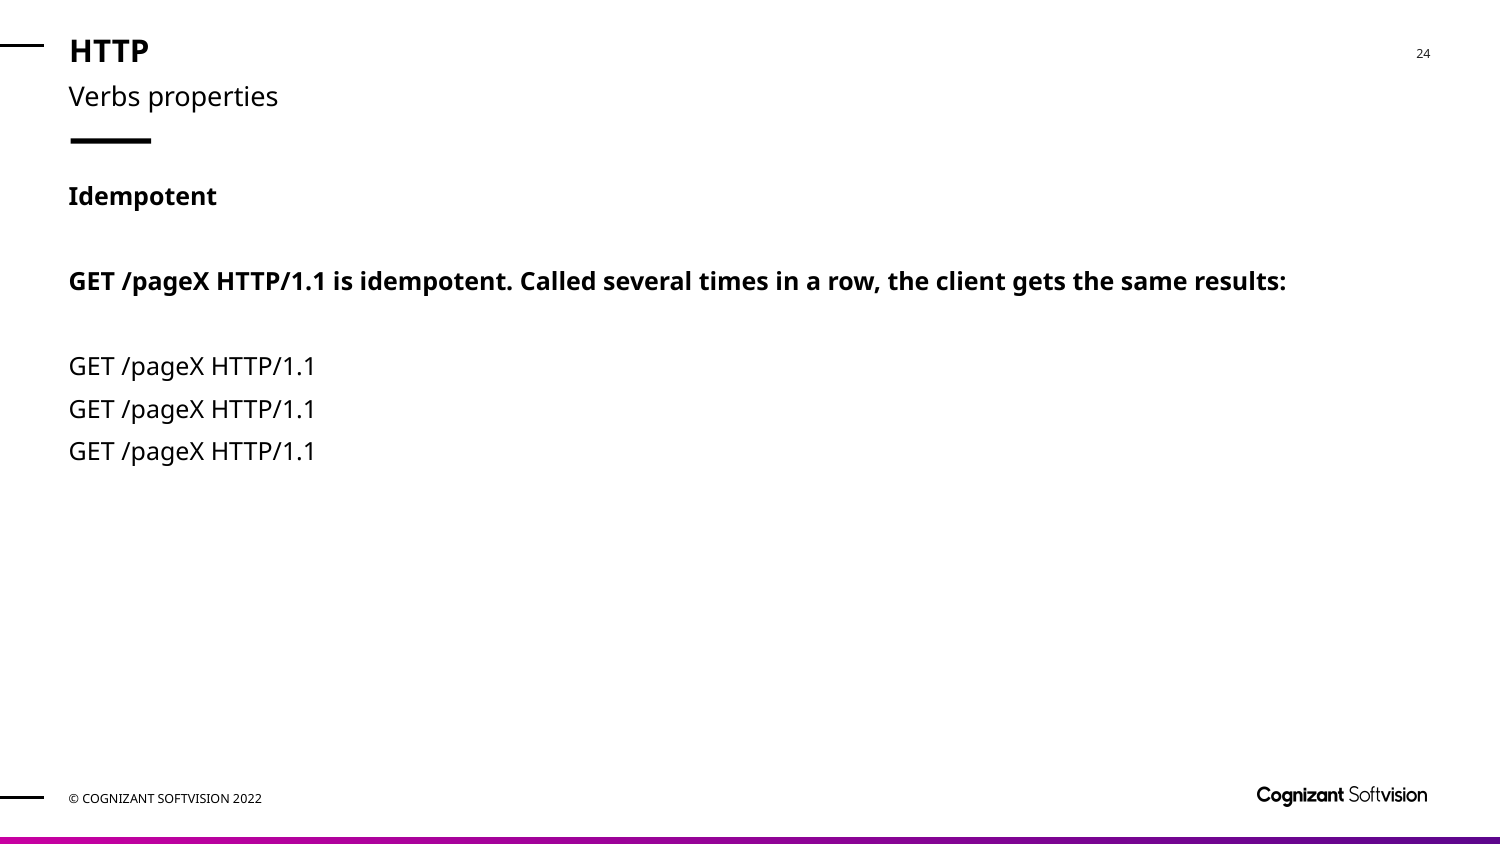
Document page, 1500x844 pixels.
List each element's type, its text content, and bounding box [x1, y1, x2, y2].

picture [1257, 786, 1427, 807]
text_box [70, 138, 152, 144]
subtitle Verbs properties [68, 81, 1432, 109]
list Idempotent GET /pageX HTTP/1.1 is idempotent. Called several times in a row, the client gets the same results: GET /pageX HTTP/1.1 GET /pageX HTTP/1.1 GET /pageX HTTP/1.1 [68, 138, 1446, 756]
title HTTP [69, 28, 1272, 73]
